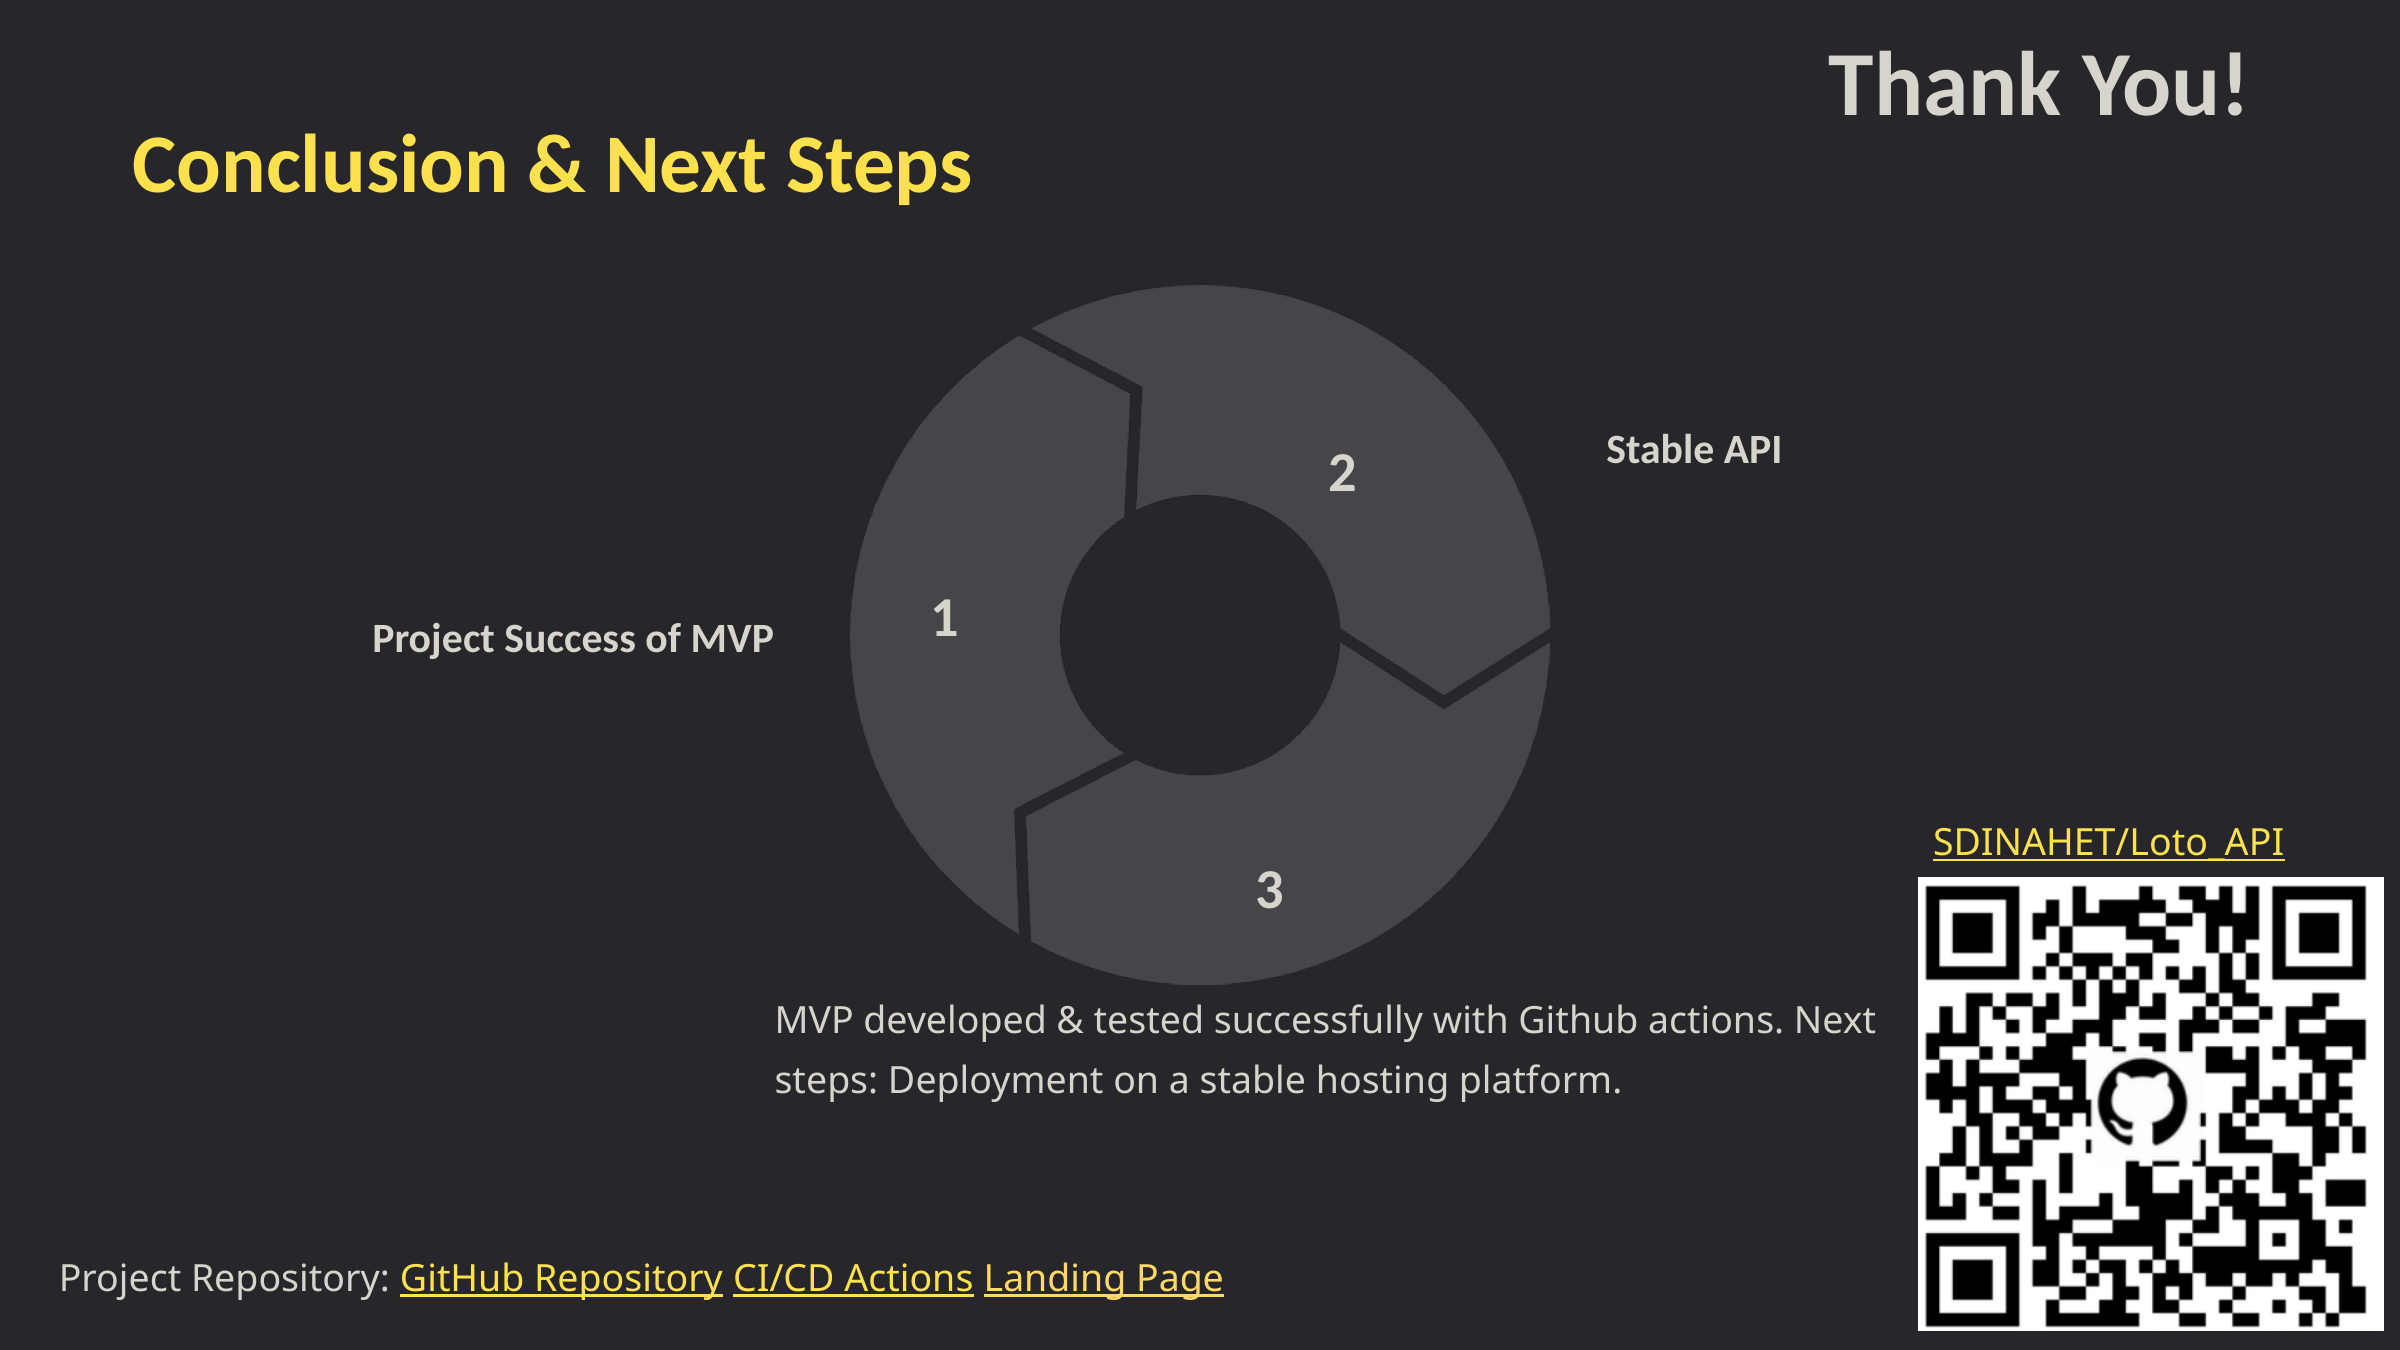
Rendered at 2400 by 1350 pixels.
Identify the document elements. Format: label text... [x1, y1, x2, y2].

picture [850, 285, 1550, 985]
text_box Thank You! [1828, 81, 2364, 154]
text_box MVP developed & tested successfully with Github actions. Next steps: Deployment on a stable hosting platform. [774, 980, 1885, 1102]
text_box Project Success of MVP [353, 608, 775, 662]
text_box Conclusion & Next Steps [132, 104, 1213, 210]
text_box Project Repository: GitHub Repository CI/CD Actions Landing Page [58, 1244, 1918, 1324]
picture [1918, 877, 2389, 1339]
text_box Stable API [1606, 419, 2028, 473]
text_box SDINAHET/Loto_API [1918, 810, 2400, 871]
